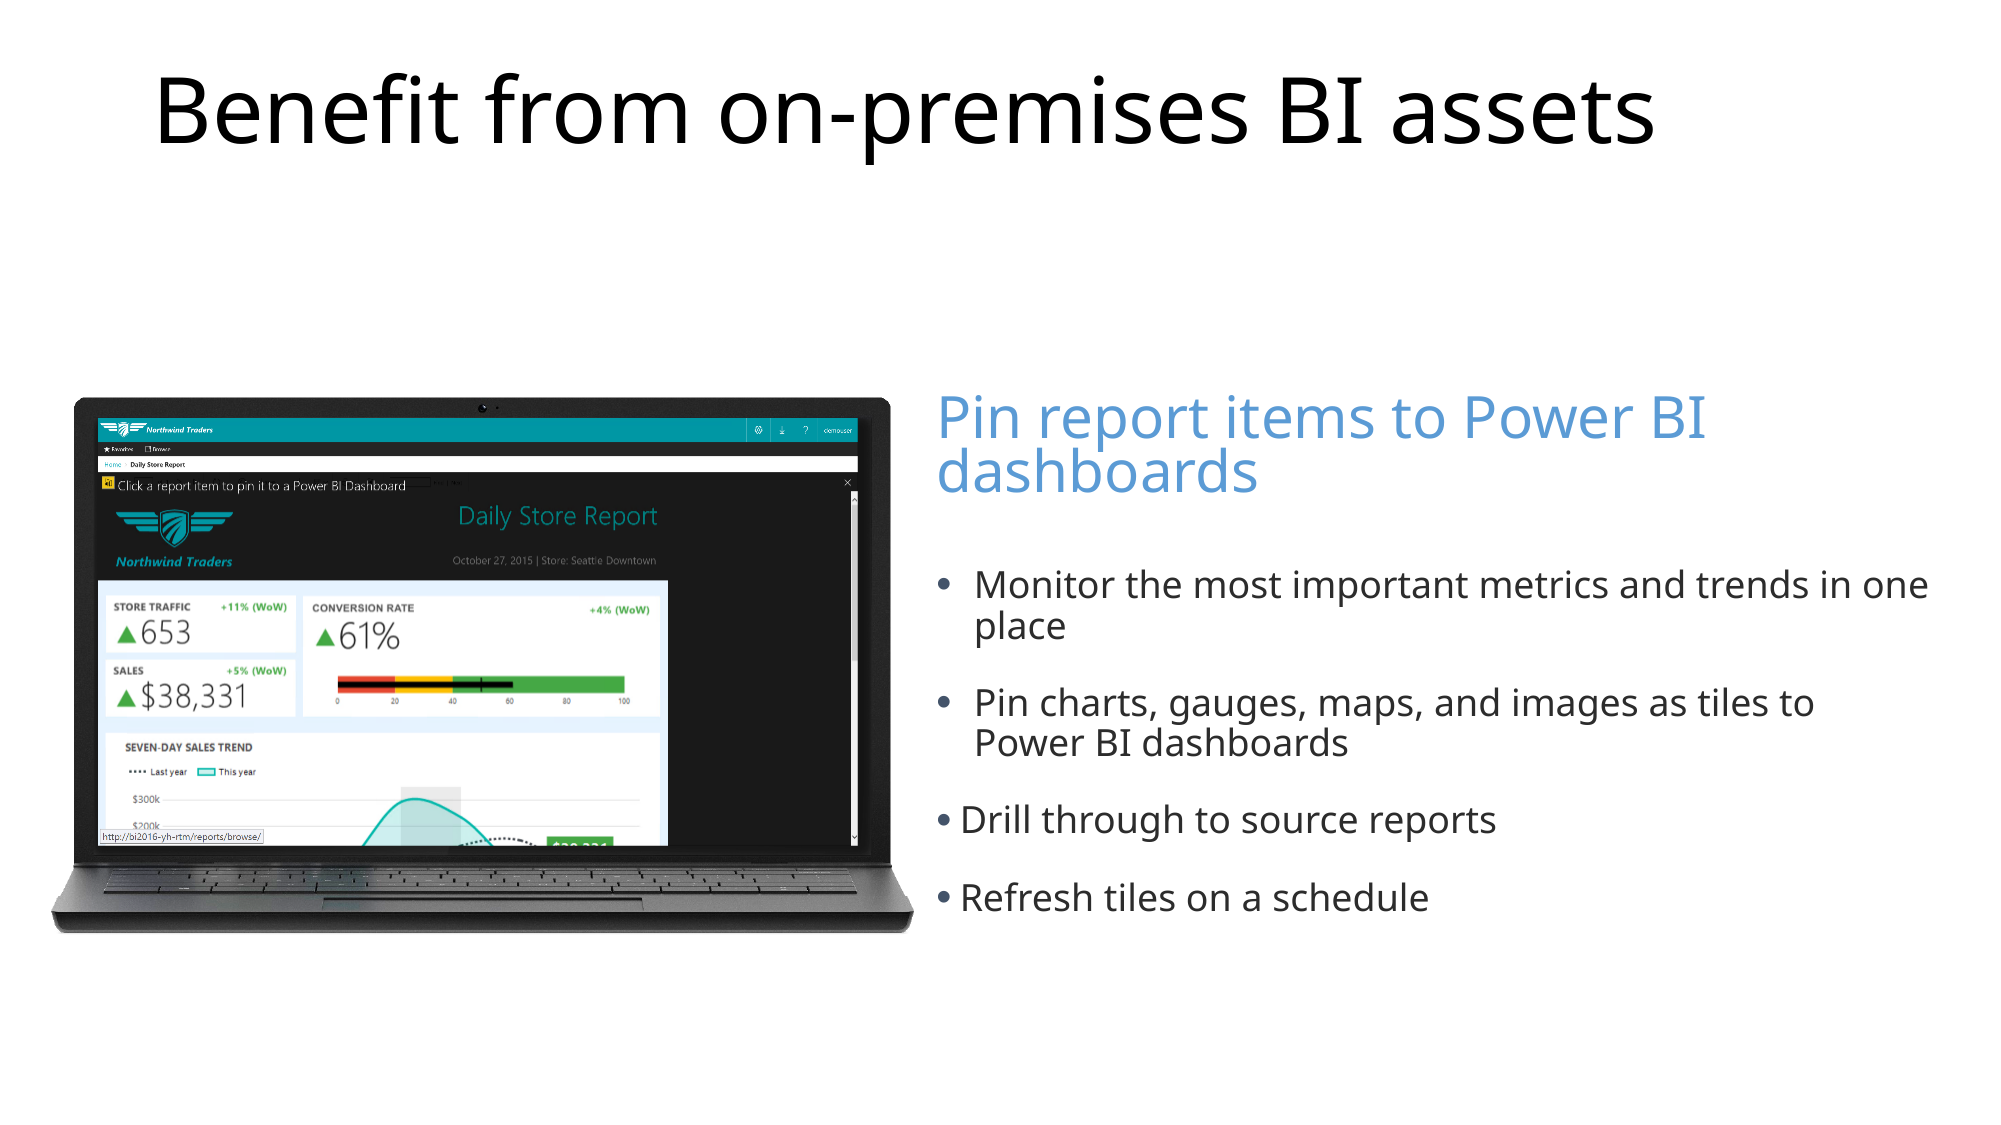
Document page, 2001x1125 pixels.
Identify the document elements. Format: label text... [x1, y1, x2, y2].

text_box Pin report items to Power BI dashboards Monitor the most important metrics and trends in one place Pin charts, gauges, maps, and images as tiles to Power BI dashboards Drill through to source reports Refresh tiles on a schedule [921, 388, 1949, 1085]
title Benefit from on-premises BI assets [137, 59, 1863, 278]
picture [26, 388, 938, 944]
